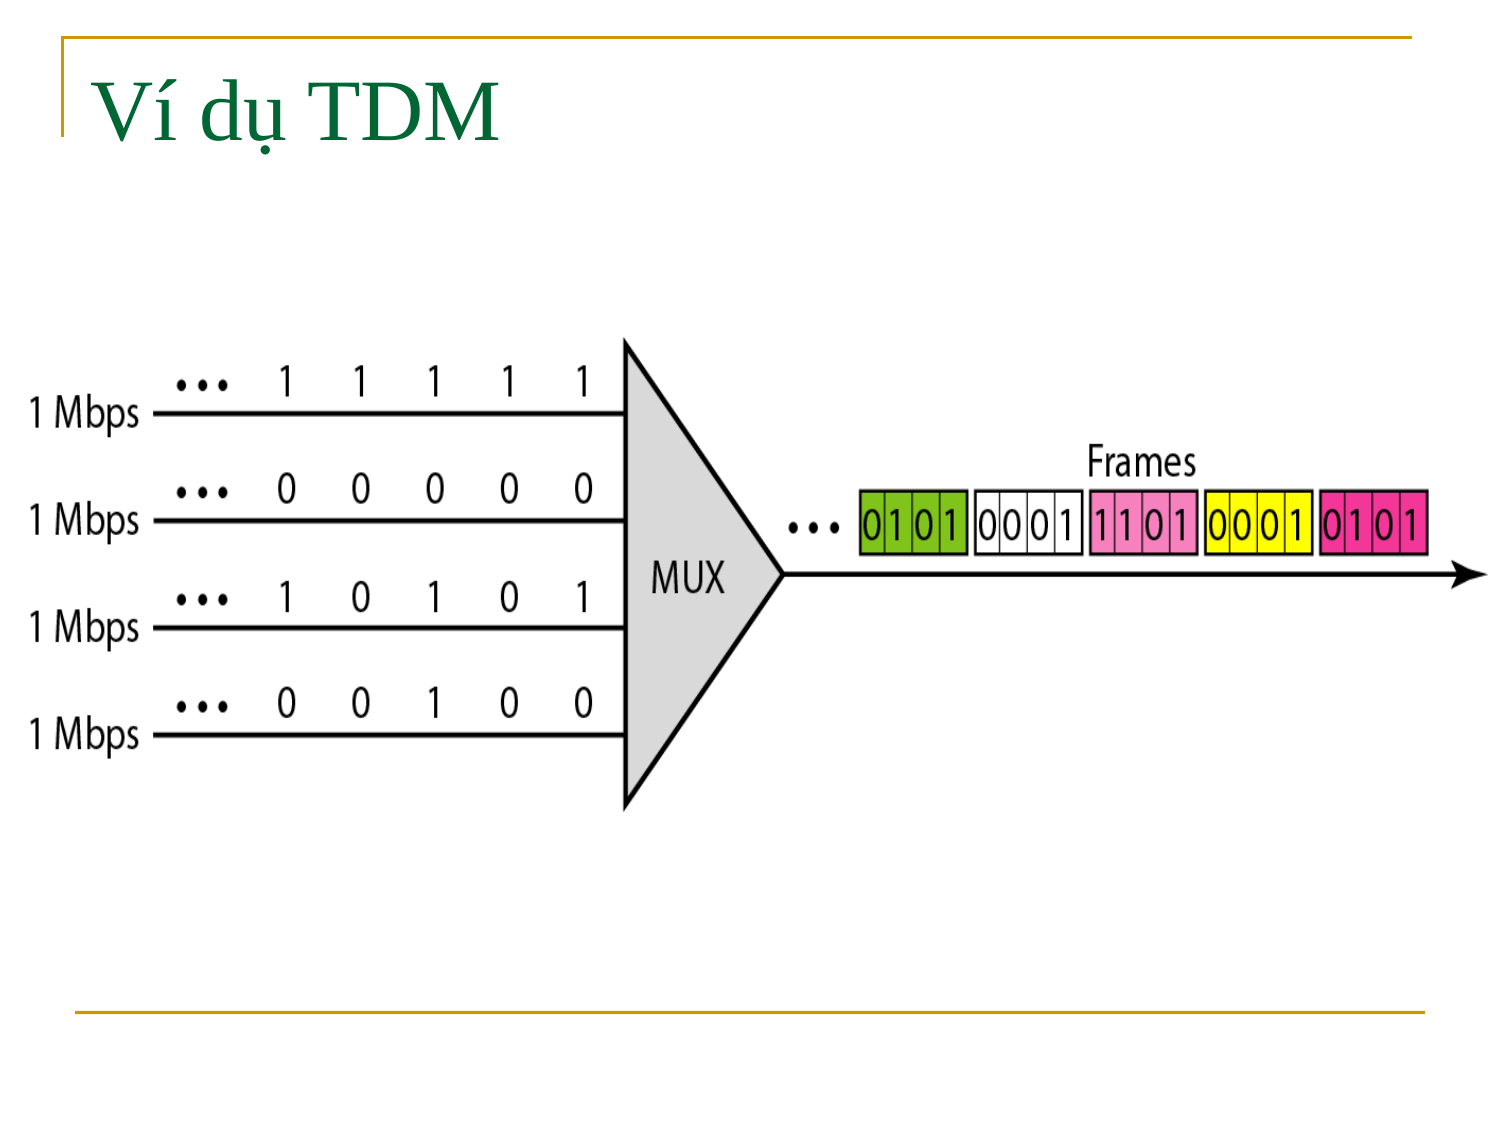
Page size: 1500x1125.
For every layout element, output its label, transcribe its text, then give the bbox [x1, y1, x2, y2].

title Ví dụ TDM [75, 45, 1425, 233]
picture [26, 337, 1488, 813]
